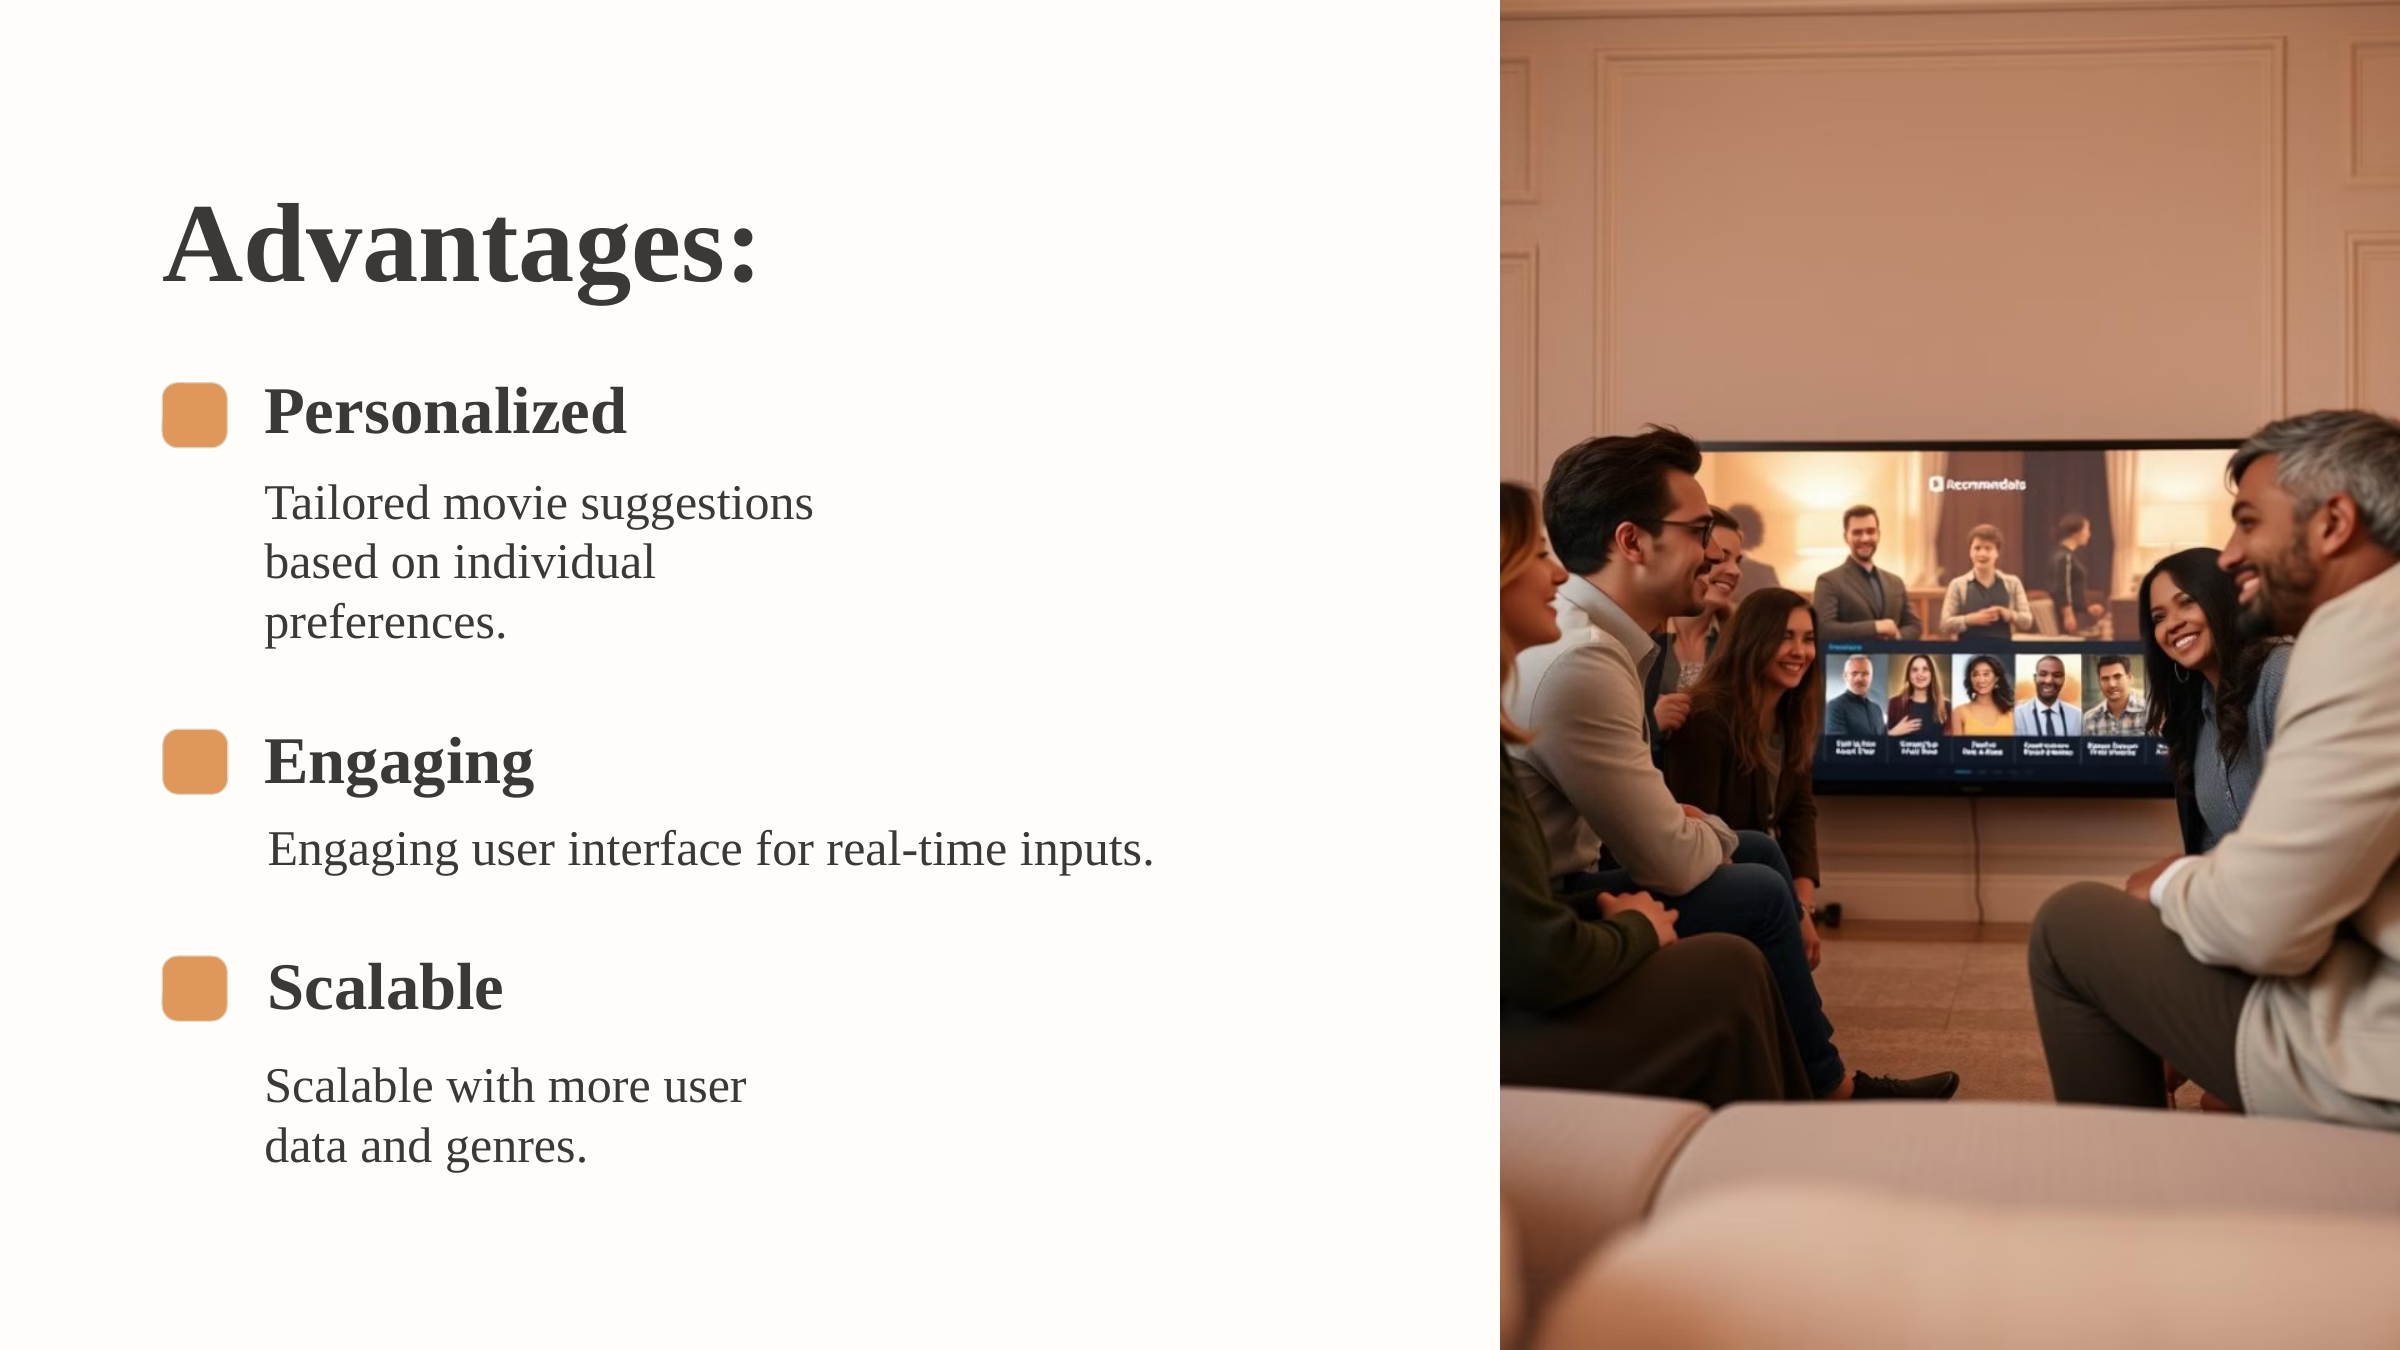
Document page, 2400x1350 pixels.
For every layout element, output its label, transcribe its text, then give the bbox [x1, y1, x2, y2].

text_box Engaging [264, 739, 730, 798]
picture [1499, 0, 2400, 1350]
text_box Engaging user interface for real-time inputs. [267, 816, 1405, 876]
text_box [162, 382, 228, 448]
text_box [162, 955, 228, 1022]
text_box [162, 729, 228, 795]
text_box Personalized [264, 389, 730, 448]
text_box Tailored movie suggestions based on individual preferences. [264, 470, 837, 649]
text_box Scalable [267, 965, 733, 1024]
text_box Advantages: [162, 188, 1093, 305]
text_box Scalable with more user data and genres. [264, 1053, 764, 1173]
